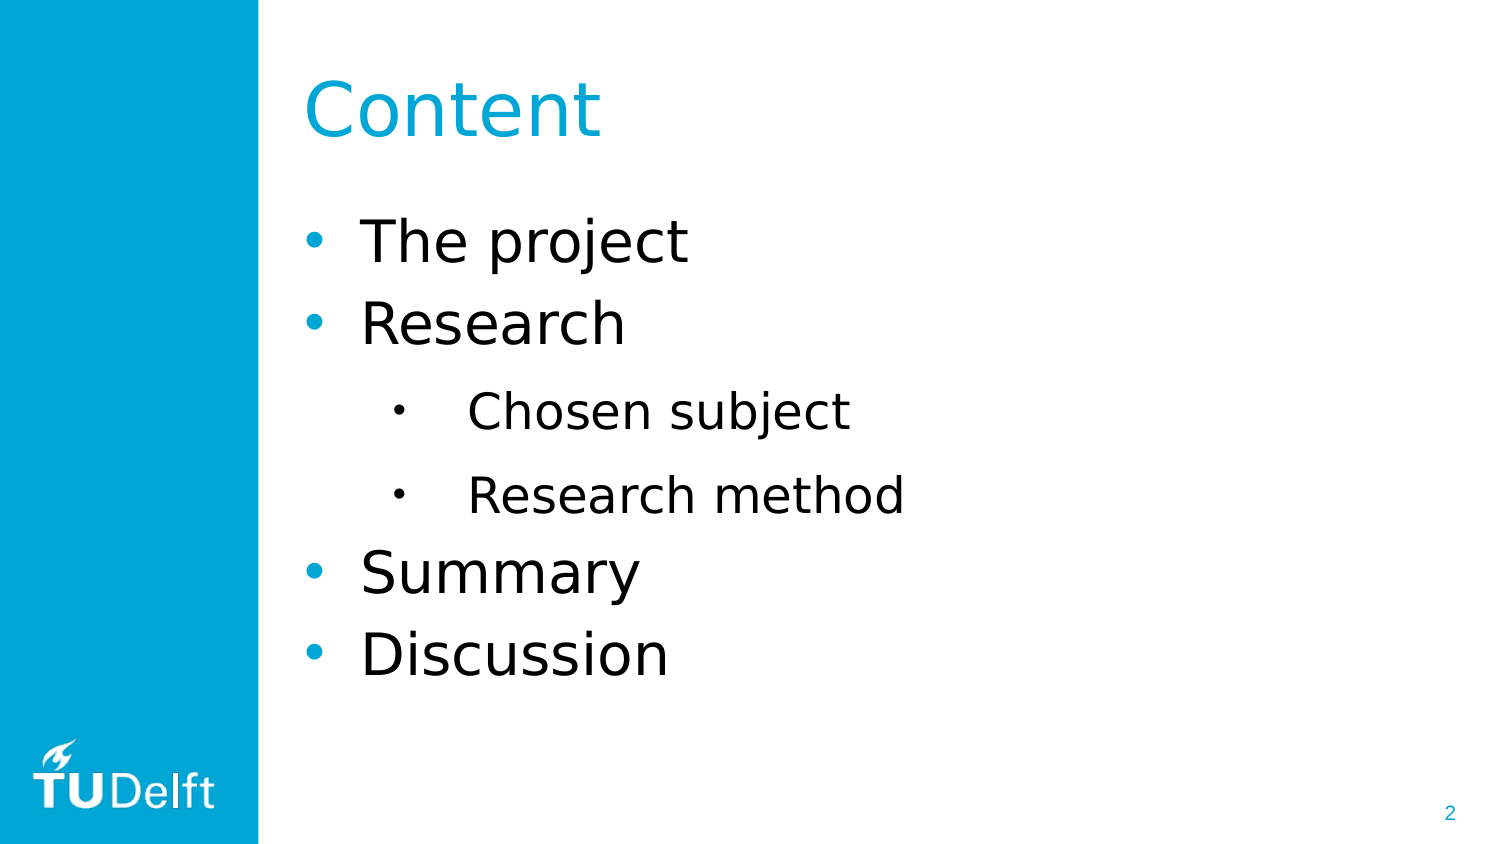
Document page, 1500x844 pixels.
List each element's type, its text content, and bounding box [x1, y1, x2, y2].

text_box Content [289, 36, 1455, 177]
text_box The project Research Chosen subject Research method Summary Discussion [289, 196, 1455, 769]
text_box [0, 196, 289, 769]
